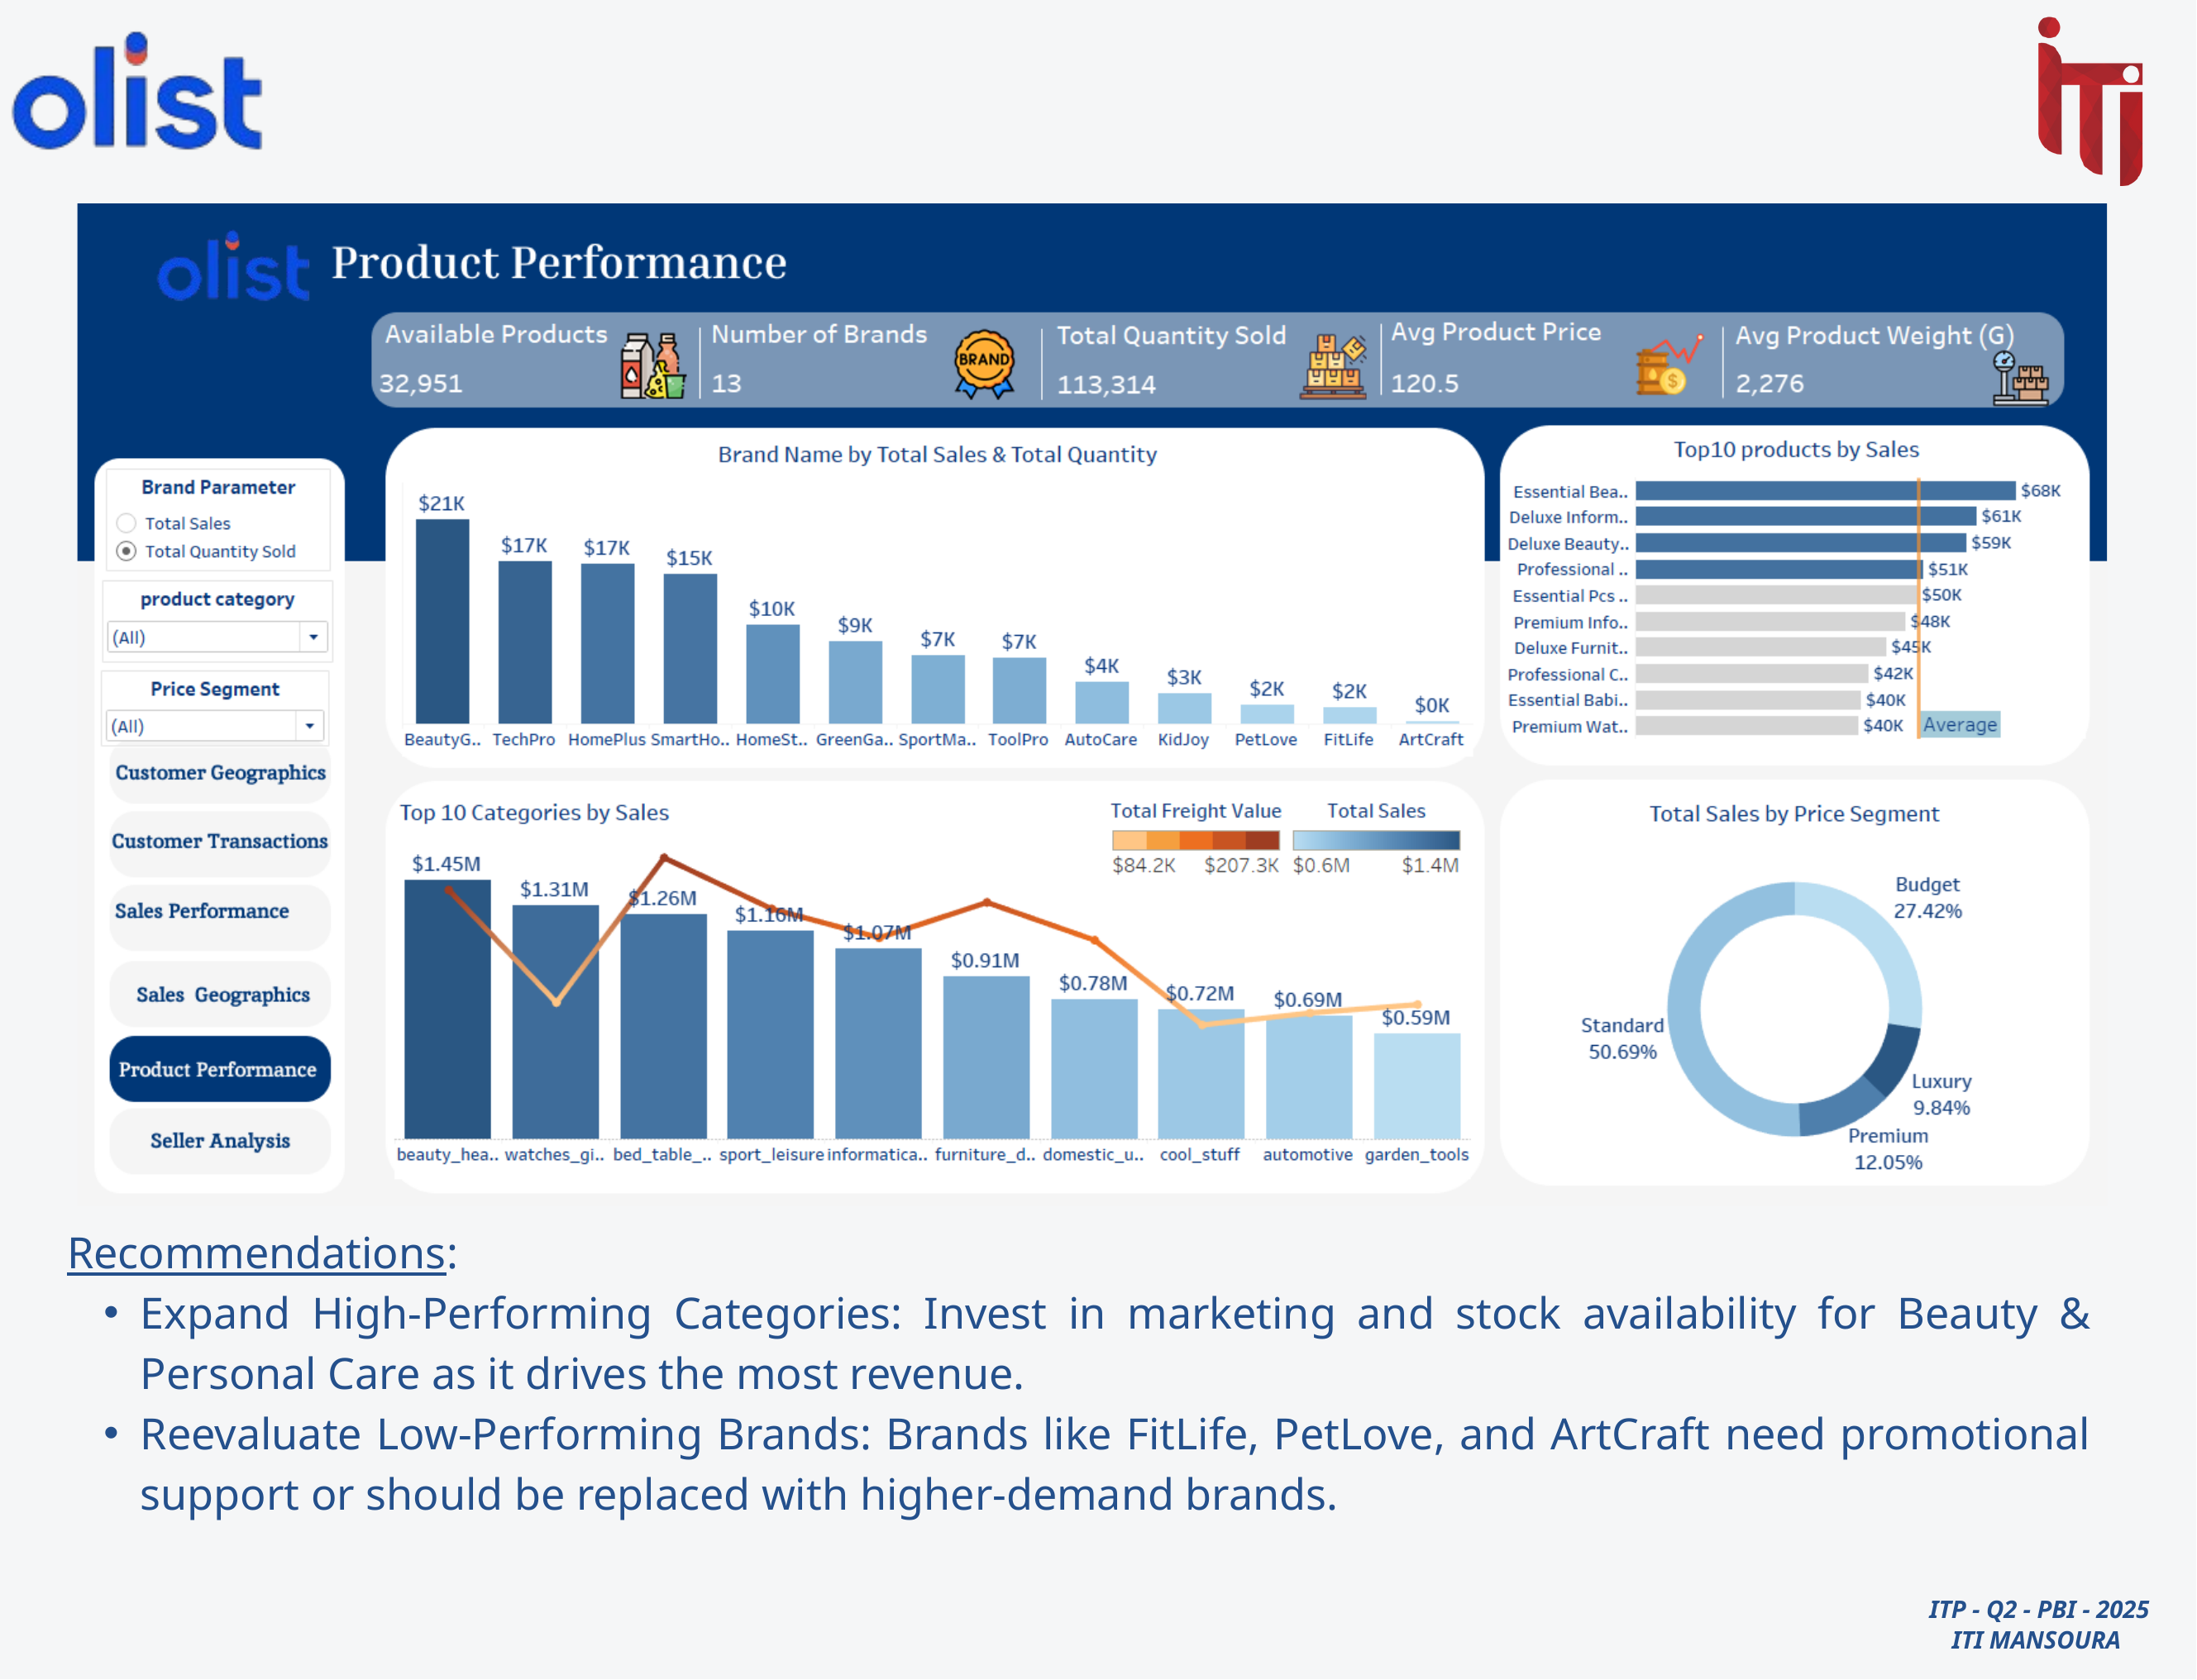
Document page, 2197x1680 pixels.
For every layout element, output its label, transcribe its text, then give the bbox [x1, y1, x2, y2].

text_box [77, 203, 2108, 1206]
text_box ITP - Q2 - PBI - 2025 ITI MANSOURA [1879, 1592, 2194, 1654]
text_box [0, 0, 298, 204]
text_box [2028, 0, 2156, 186]
text_box Recommendations: Expand High-Performing Categories: Invest in marketing and stock availability for Beauty & Personal Care as it drives the most revenue. Reevaluate Low-Performing Brands: Brands like FitLife, PetLove, and ArtCraft need promotional support or should be replaced with higher-demand brands. [67, 1217, 2093, 1579]
